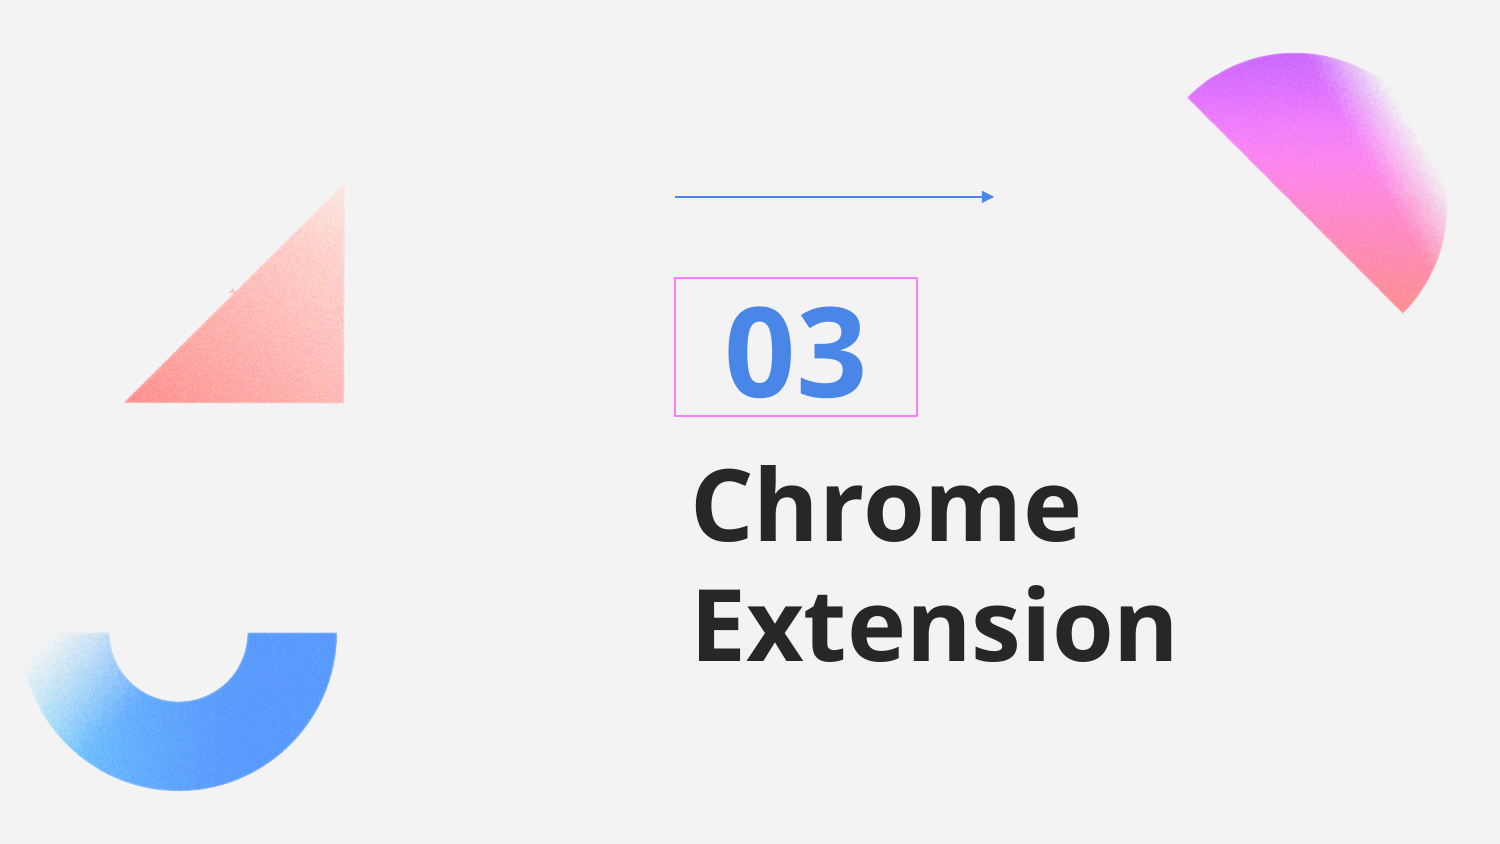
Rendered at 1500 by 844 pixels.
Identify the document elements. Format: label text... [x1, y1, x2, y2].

picture [0, 585, 352, 828]
picture [1169, 8, 1493, 332]
picture [84, 143, 504, 562]
title 03 [674, 277, 918, 417]
title Chrome Extension [675, 426, 1357, 694]
